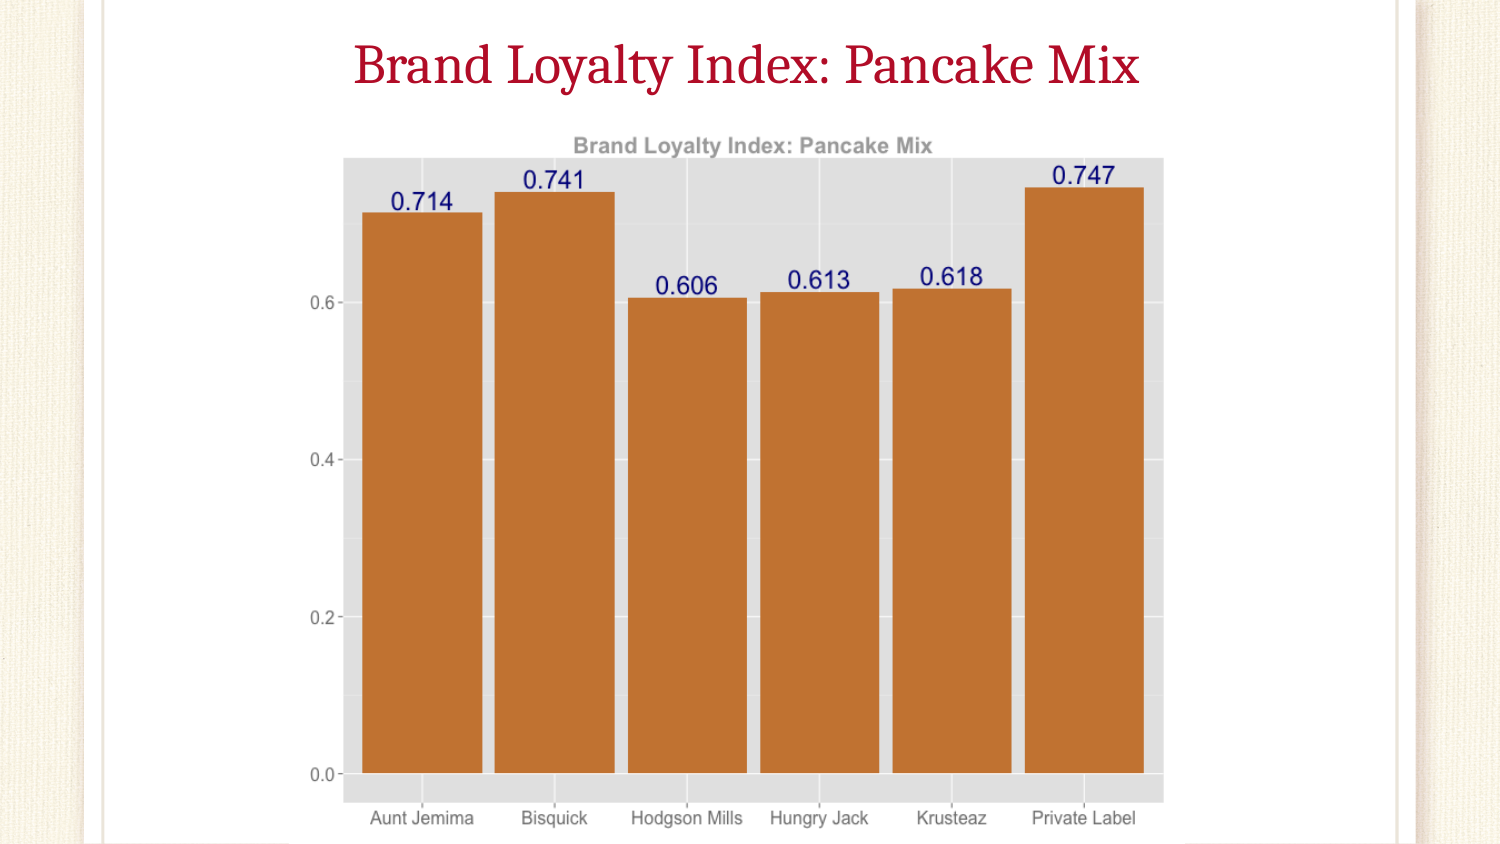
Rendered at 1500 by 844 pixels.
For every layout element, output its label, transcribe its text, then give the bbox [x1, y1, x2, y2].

picture [289, 109, 1185, 844]
title Brand Loyalty Index: Pancake Mix [103, 23, 1390, 118]
picture [0, 0, 84, 844]
picture [1416, 0, 1500, 844]
